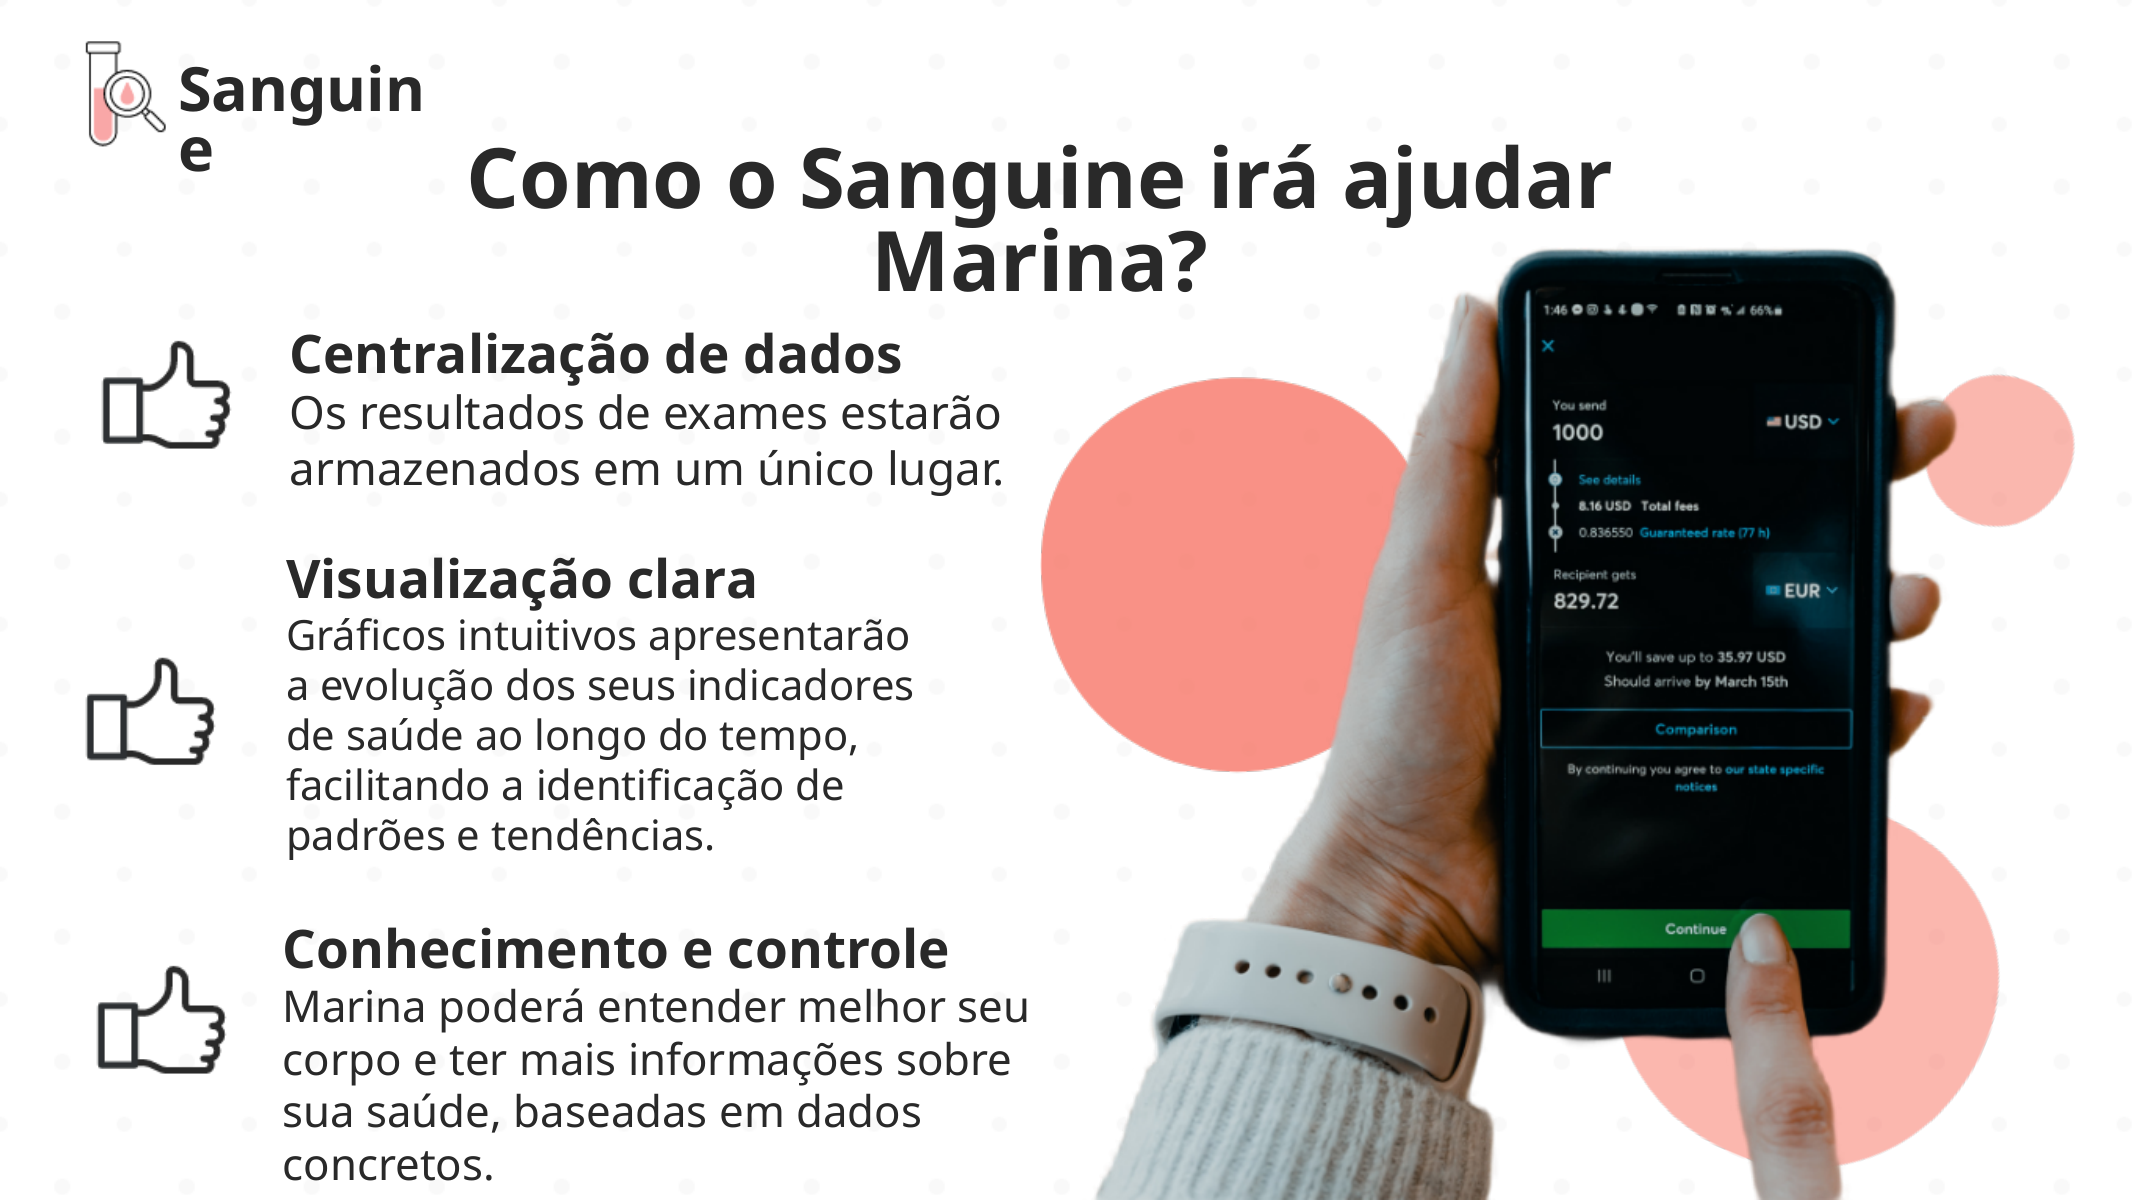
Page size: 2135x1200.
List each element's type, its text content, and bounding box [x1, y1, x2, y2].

picture [0, 0, 2135, 1200]
text_box Centralização de dados Os resultados de exames estarão armazenados em um único lugar. [289, 320, 1034, 385]
text_box Sanguine [188, 62, 444, 124]
text_box Como o Sanguine irá ajudar Marina? [356, 128, 1724, 253]
text_box Conhecimento e controle Marina poderá entender melhor seu corpo e ter mais informações sobre sua saúde, baseadas em dados concretos. [282, 915, 1034, 1044]
text_box Visualização clara Gráficos intuitivos apresentarão a evolução dos seus indicadores de saúde ao longo do tempo, facilitando a identificação de padrões e tendências. [286, 545, 935, 610]
